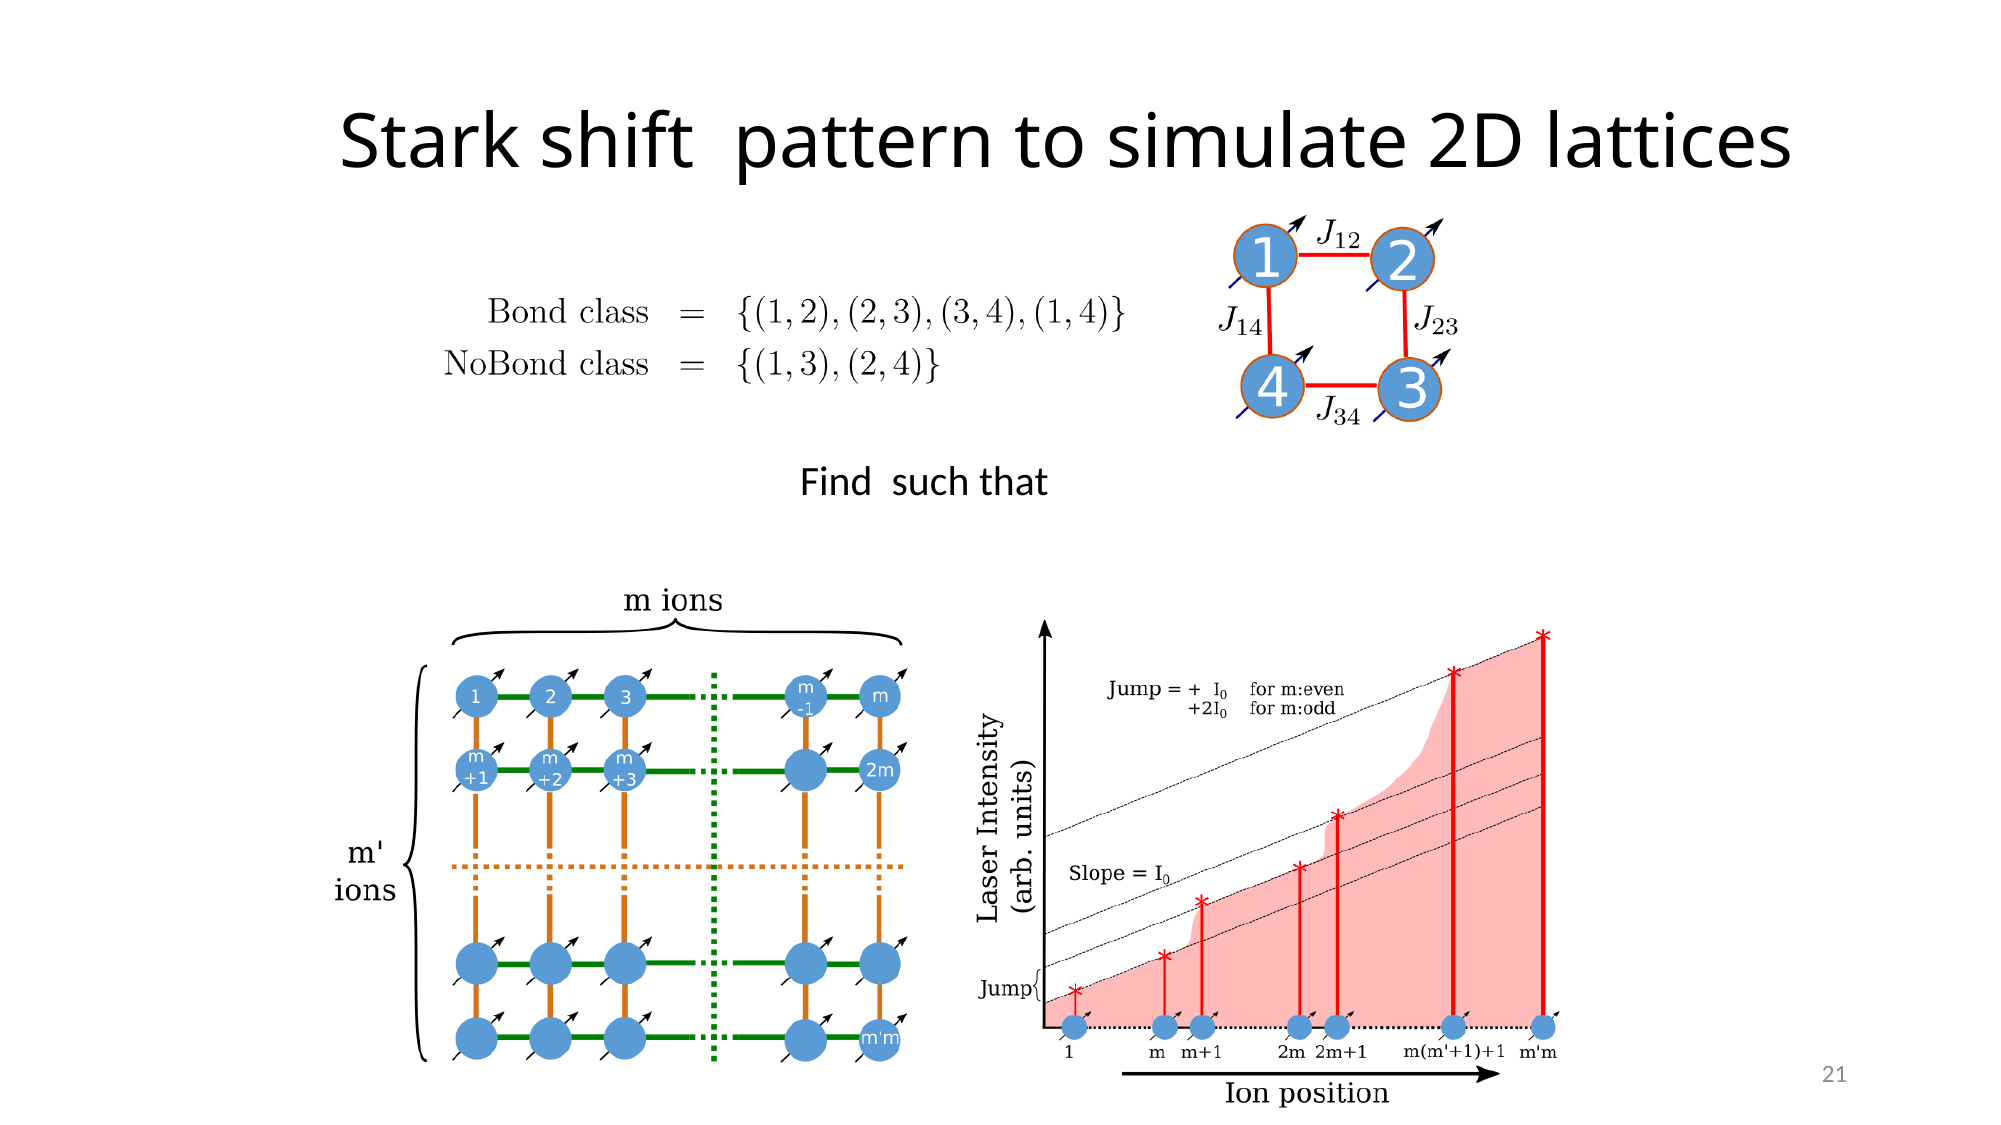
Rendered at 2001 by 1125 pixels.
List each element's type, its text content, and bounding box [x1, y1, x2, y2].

slide_number 21 [1589, 1042, 1863, 1103]
picture [313, 576, 1589, 1125]
picture [432, 191, 1471, 434]
